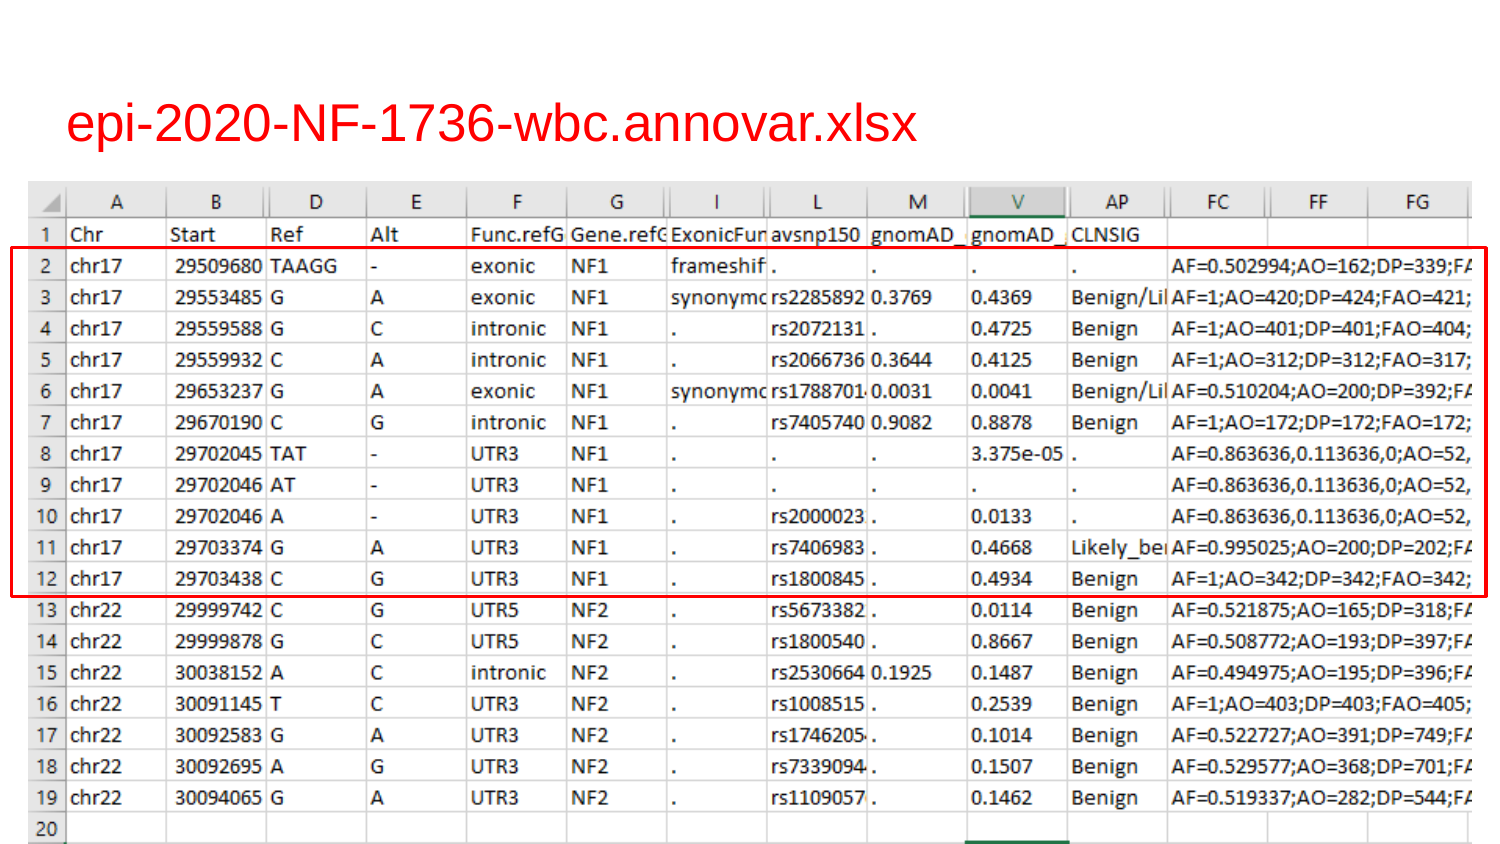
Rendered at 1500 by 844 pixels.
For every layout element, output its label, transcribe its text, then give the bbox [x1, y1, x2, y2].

title epi-2020-NF-1736-wbc.annovar.xlsx [51, 72, 1449, 167]
text_box [1477, 247, 1487, 597]
text_box [11, 247, 23, 597]
picture [28, 180, 1472, 844]
